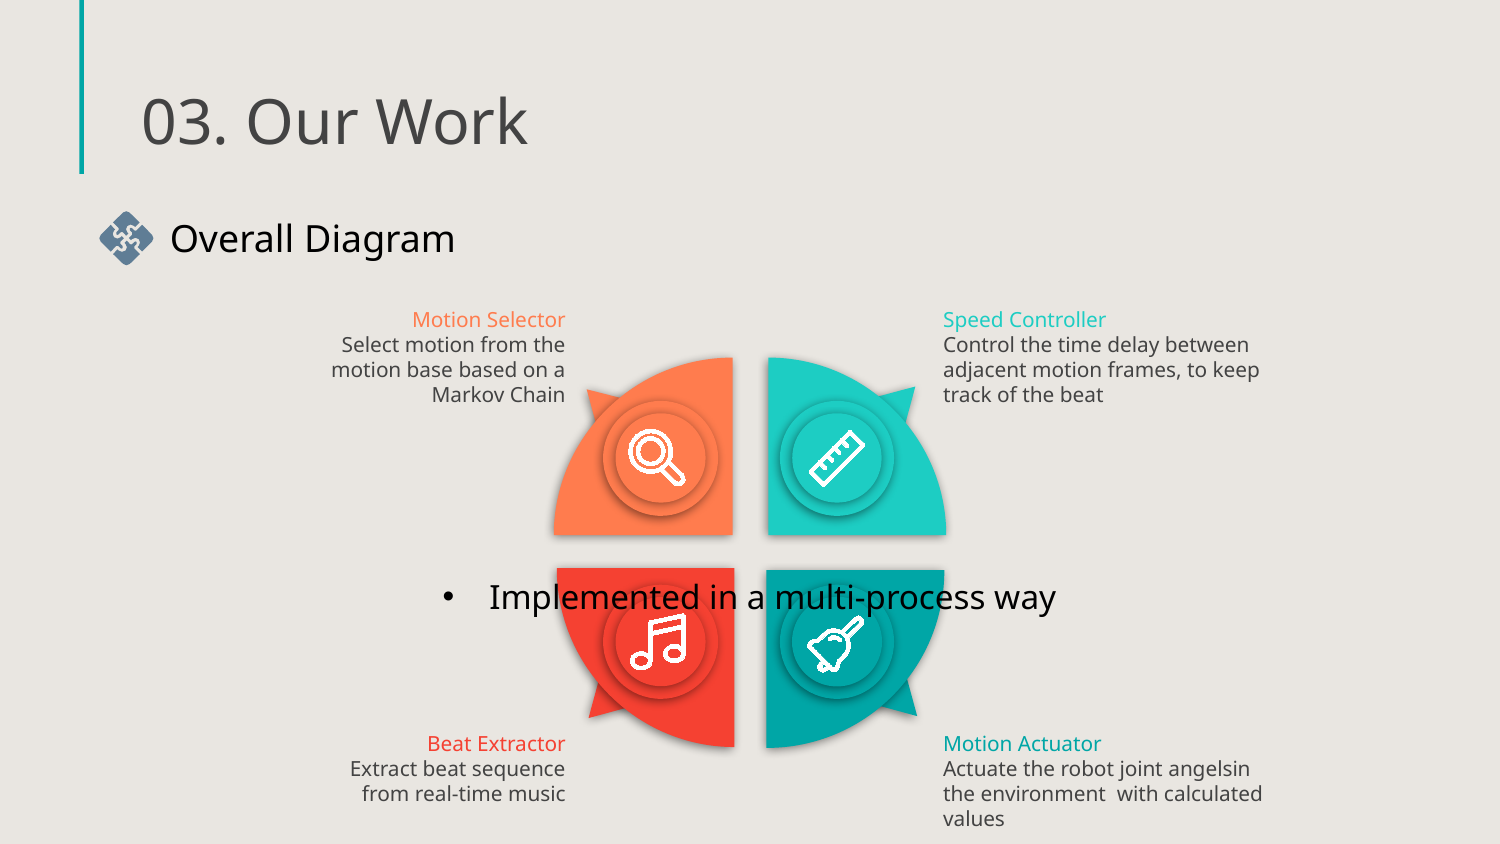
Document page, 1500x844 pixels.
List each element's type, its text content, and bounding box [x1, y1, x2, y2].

text_box Implemented in a multi-process way [427, 568, 548, 624]
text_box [627, 428, 687, 487]
text_box Speed Controller Control the time delay between adjacent motion frames, to keep track of the beat [928, 291, 1296, 376]
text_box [553, 357, 947, 749]
text_box Motion Selector Select motion from the motion base based on a Markov Chain [273, 291, 581, 387]
title 03. Our Work [126, 76, 1455, 172]
text_box Motion Actuator Actuate the robot joint angelsin the environment with calculated values [928, 715, 1285, 811]
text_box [806, 615, 865, 673]
text_box Beat Extractor Extract beat sequence from real-time music [308, 715, 581, 811]
text_box Overall Diagram [155, 207, 472, 268]
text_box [98, 210, 155, 266]
text_box Implemented in a multi-process way [952, 568, 1073, 624]
